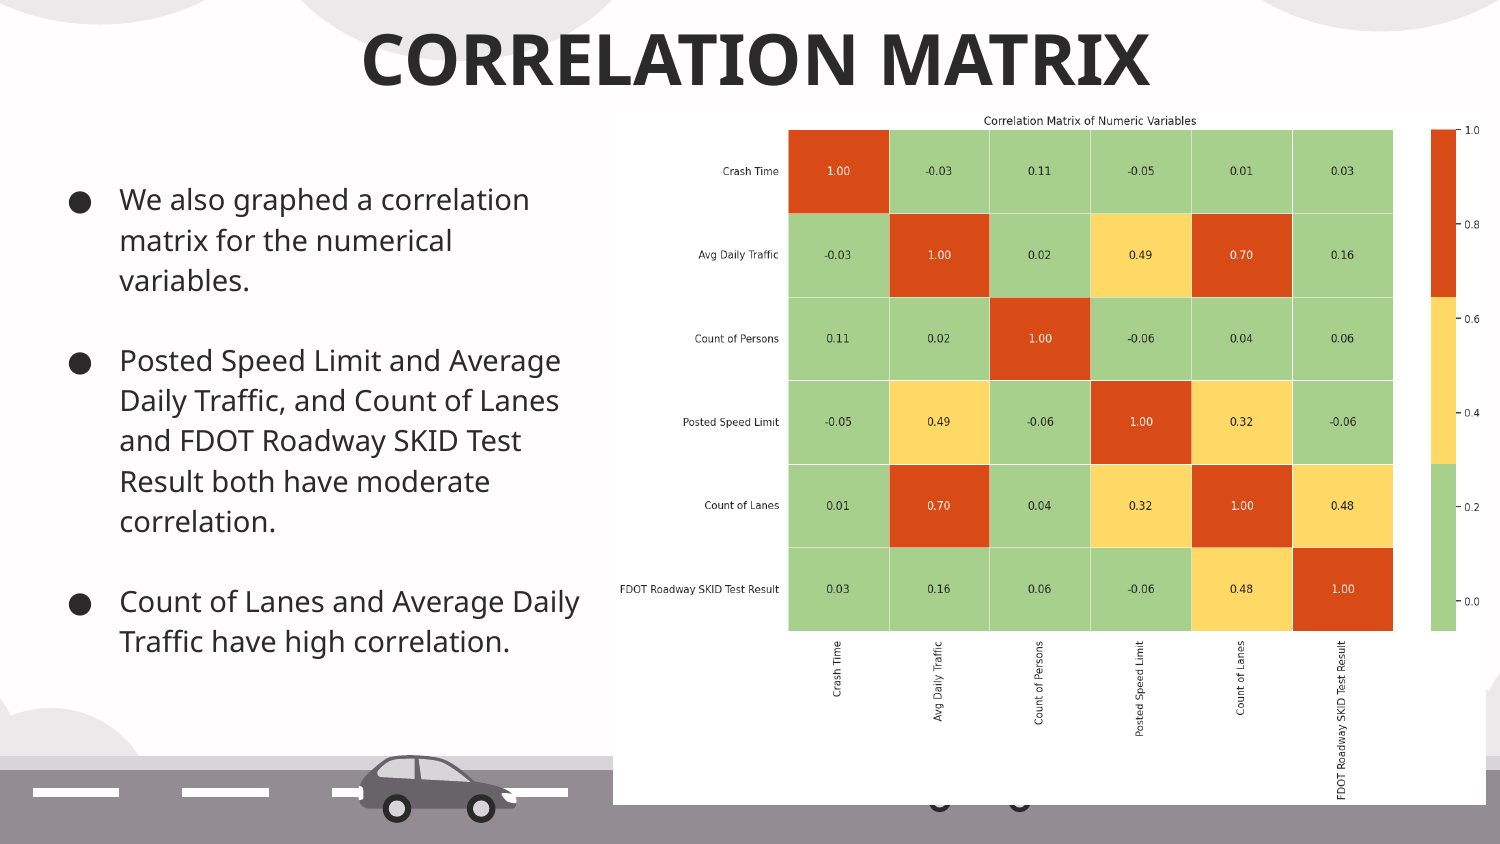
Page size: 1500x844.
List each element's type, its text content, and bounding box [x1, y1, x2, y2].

picture [613, 109, 1486, 805]
title CORRELATION MATRIX [124, 0, 1388, 94]
subtitle We also graphed a correlation matrix for the numerical variables. Posted Speed Limit and Average Daily Traffic, and Count of Lanes and FDOT Roadway SKID Test Result both have moderate correlation. Count of Lanes and Average Daily Traffic have high correlation. [29, 161, 598, 753]
